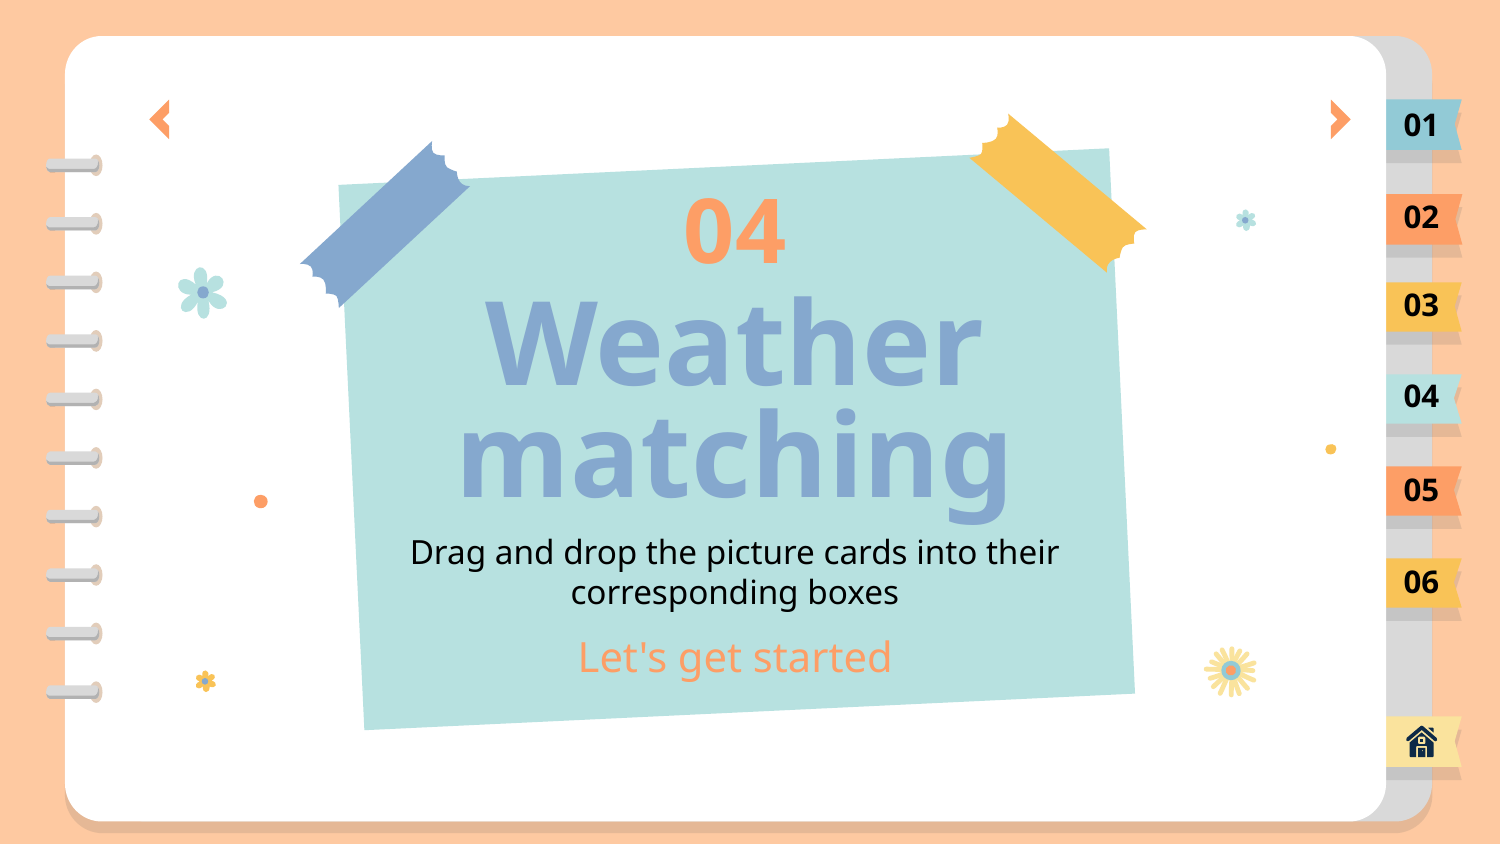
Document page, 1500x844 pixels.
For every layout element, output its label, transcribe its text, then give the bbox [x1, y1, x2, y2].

title 04 [650, 184, 820, 292]
text_box [1330, 99, 1351, 140]
text_box 05 [1380, 464, 1463, 520]
text_box [299, 140, 471, 309]
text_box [1405, 725, 1438, 758]
text_box [344, 154, 1136, 731]
text_box 02 [1380, 192, 1463, 247]
text_box [969, 113, 1147, 273]
text_box 06 [1380, 557, 1463, 612]
title Weather matching [409, 353, 1061, 462]
subtitle Drag and drop the picture cards into their corresponding boxes [366, 515, 1104, 624]
text_box Let's get started [538, 615, 933, 681]
text_box [338, 182, 386, 225]
text_box 03 [1380, 280, 1463, 336]
text_box 04 [1380, 371, 1463, 427]
text_box [149, 99, 170, 140]
text_box 01 [1380, 99, 1463, 155]
text_box [1053, 148, 1112, 199]
text_box [1389, 717, 1463, 766]
